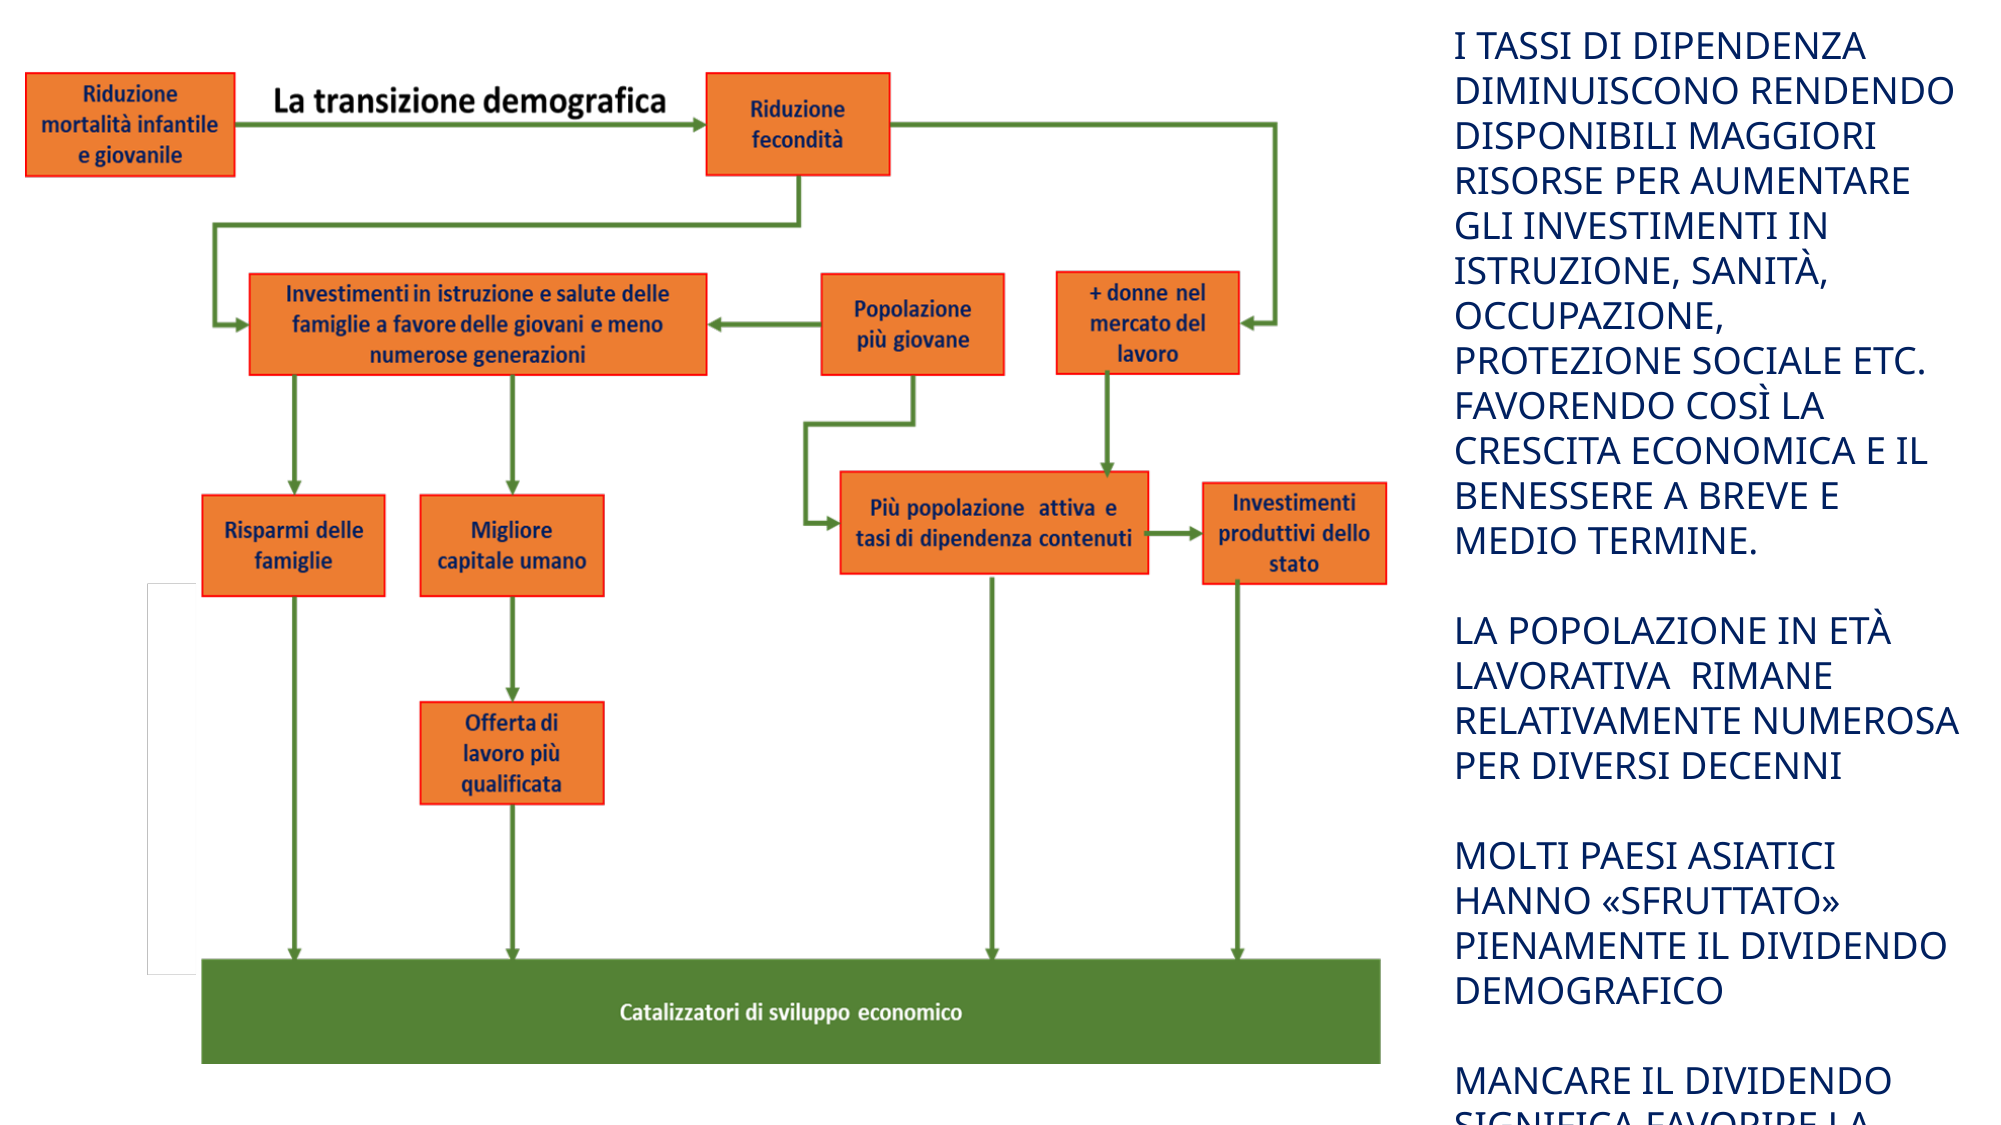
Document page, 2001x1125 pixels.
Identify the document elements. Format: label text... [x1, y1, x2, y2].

text_box I tassi di dipendenza diminuiscono rendendo disponibili maggiori risorse per aumentare gli investimenti in istruzione, sanità, occupazione, protezione sociale etc. favorendo così la crescita economica e il benessere a breve e medio termine. La popolazione in età lavorativa rimane relativamente numerosa per diversi decenni Molti paesi asiatici hanno «sfruttato» pienamente il dividendo demografico Mancare il dividendo significa favorire la mobilità non necessariamente volontaria [1439, 14, 1975, 1125]
picture [24, 63, 1391, 1064]
